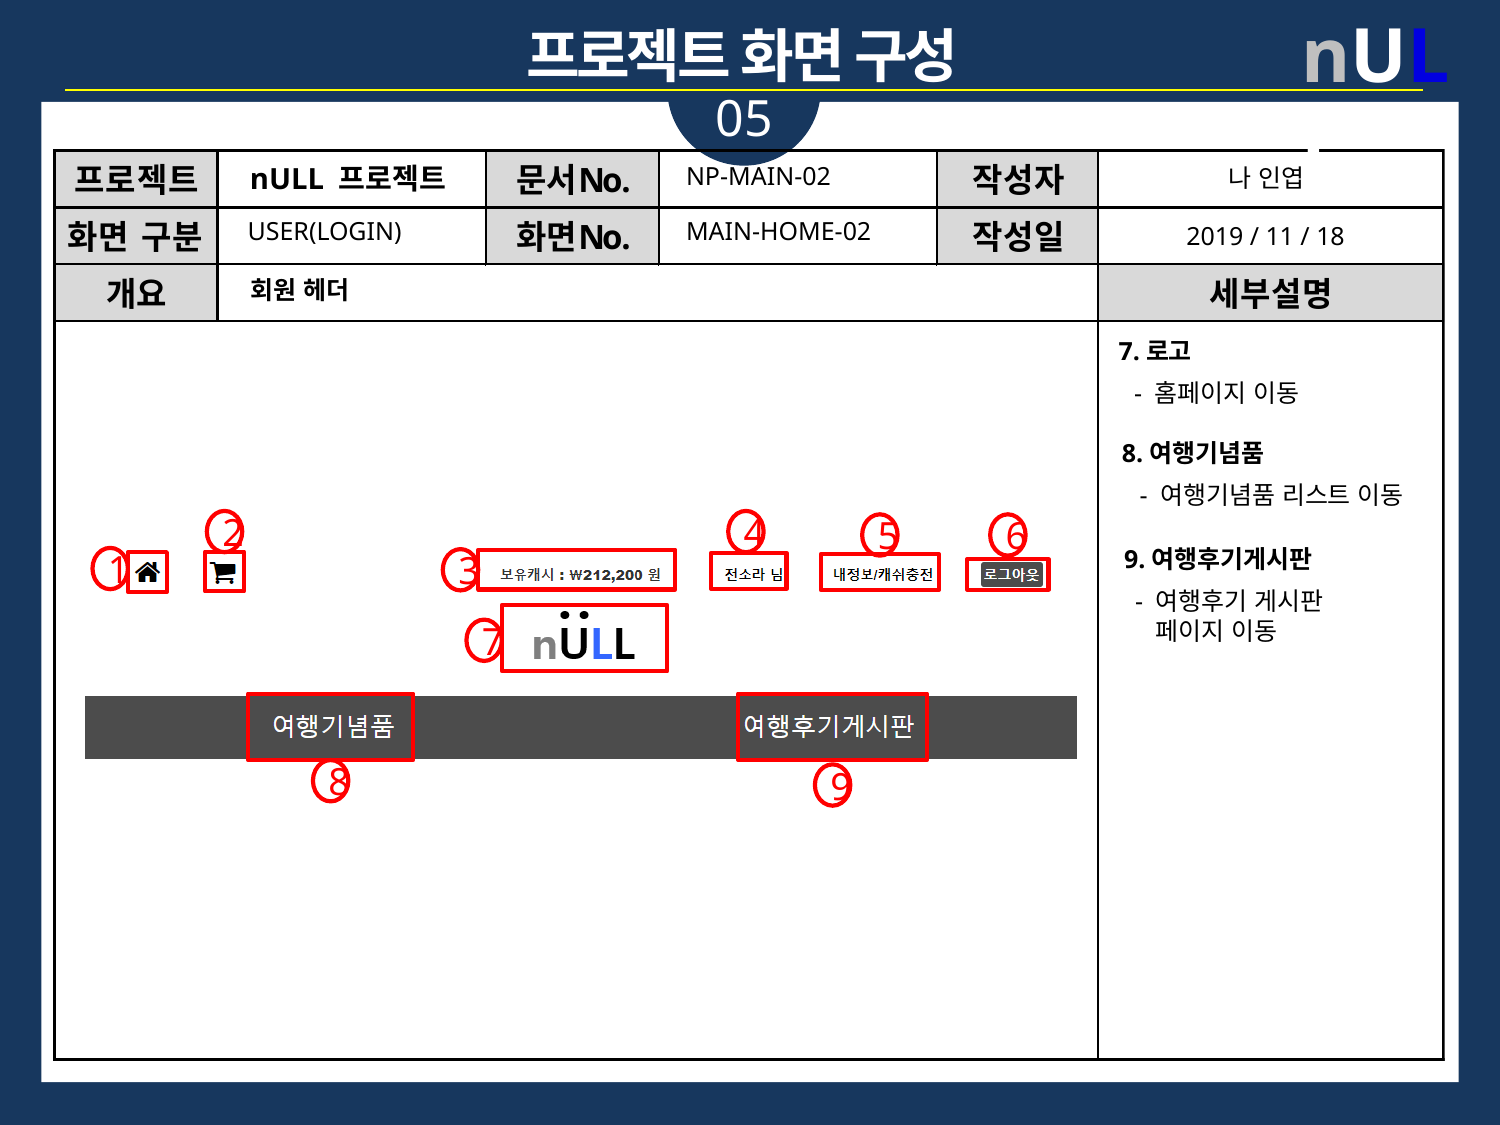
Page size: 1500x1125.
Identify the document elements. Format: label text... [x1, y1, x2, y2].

picture [64, 538, 1093, 769]
text_box 프로젝트 화면 구성 [511, 11, 974, 89]
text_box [52, 148, 1448, 1064]
text_box [39, 100, 1461, 1084]
text_box 05 [655, 98, 833, 147]
text_box nULL [1286, 0, 1500, 195]
